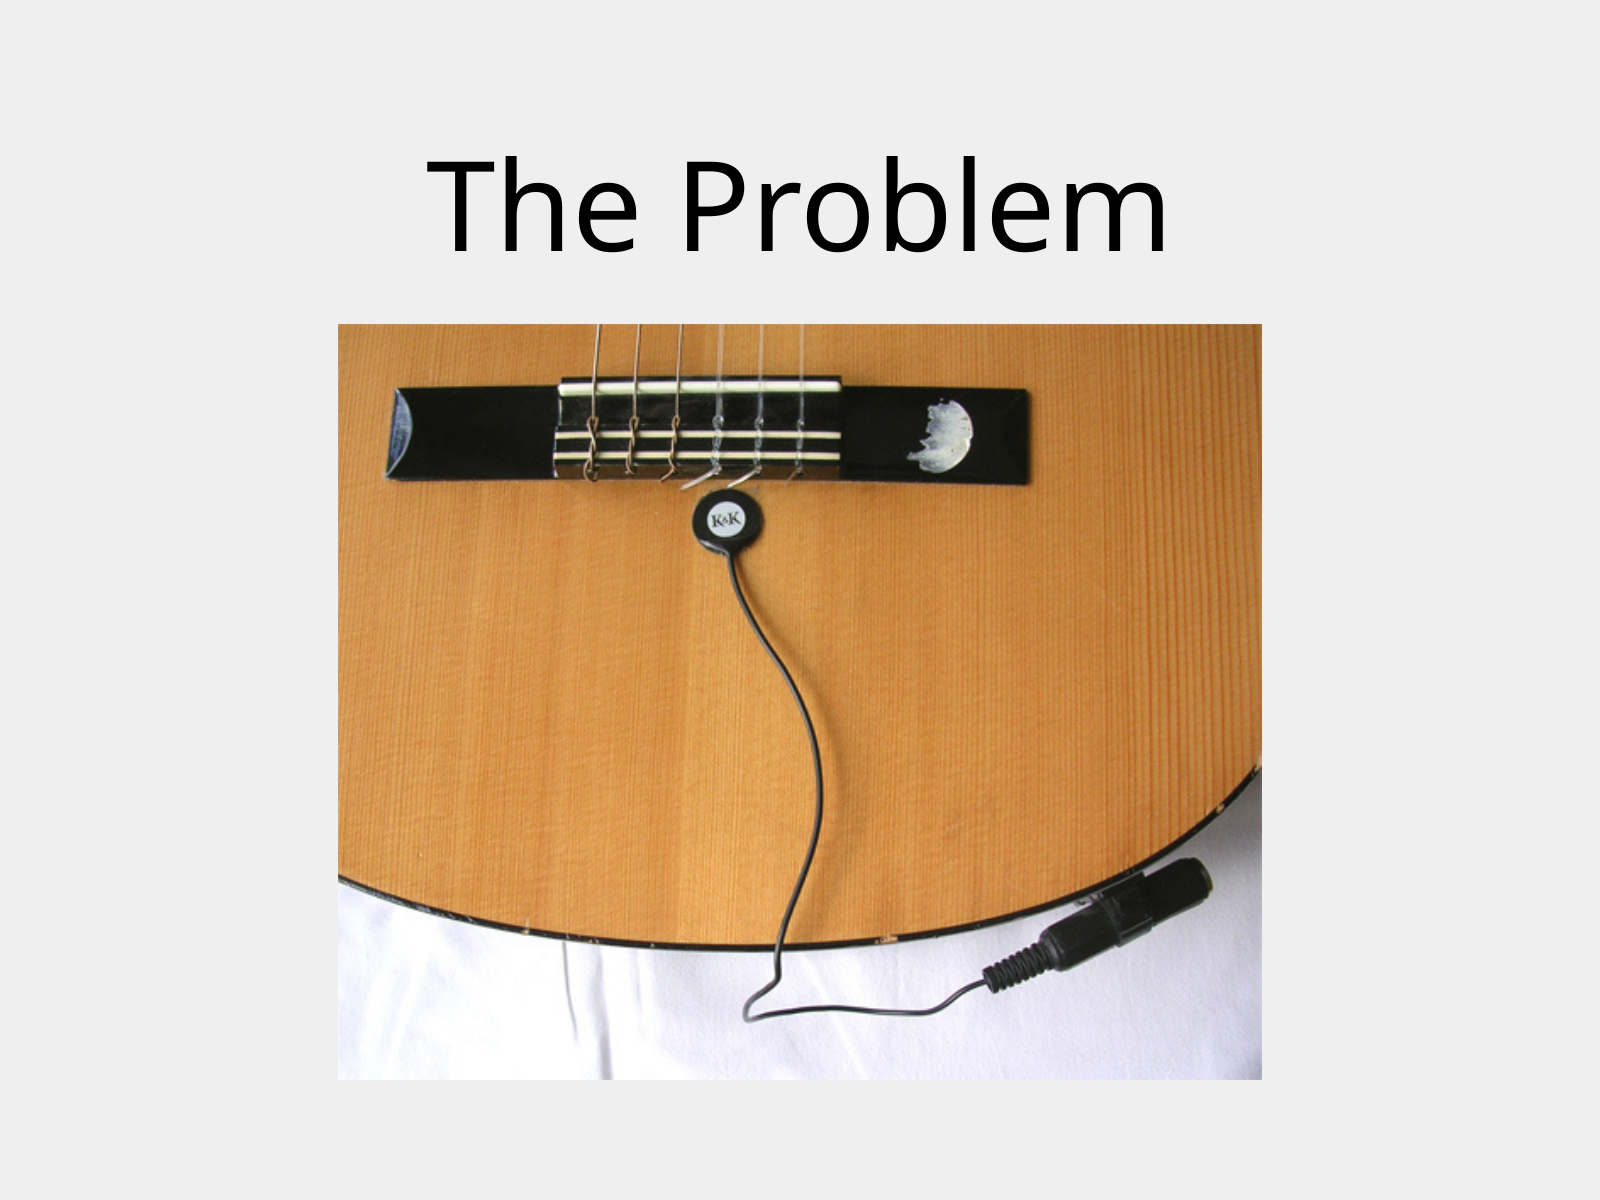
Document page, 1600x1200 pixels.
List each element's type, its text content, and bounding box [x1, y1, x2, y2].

text_box The Problem [416, 101, 1184, 277]
picture [338, 324, 1262, 1081]
